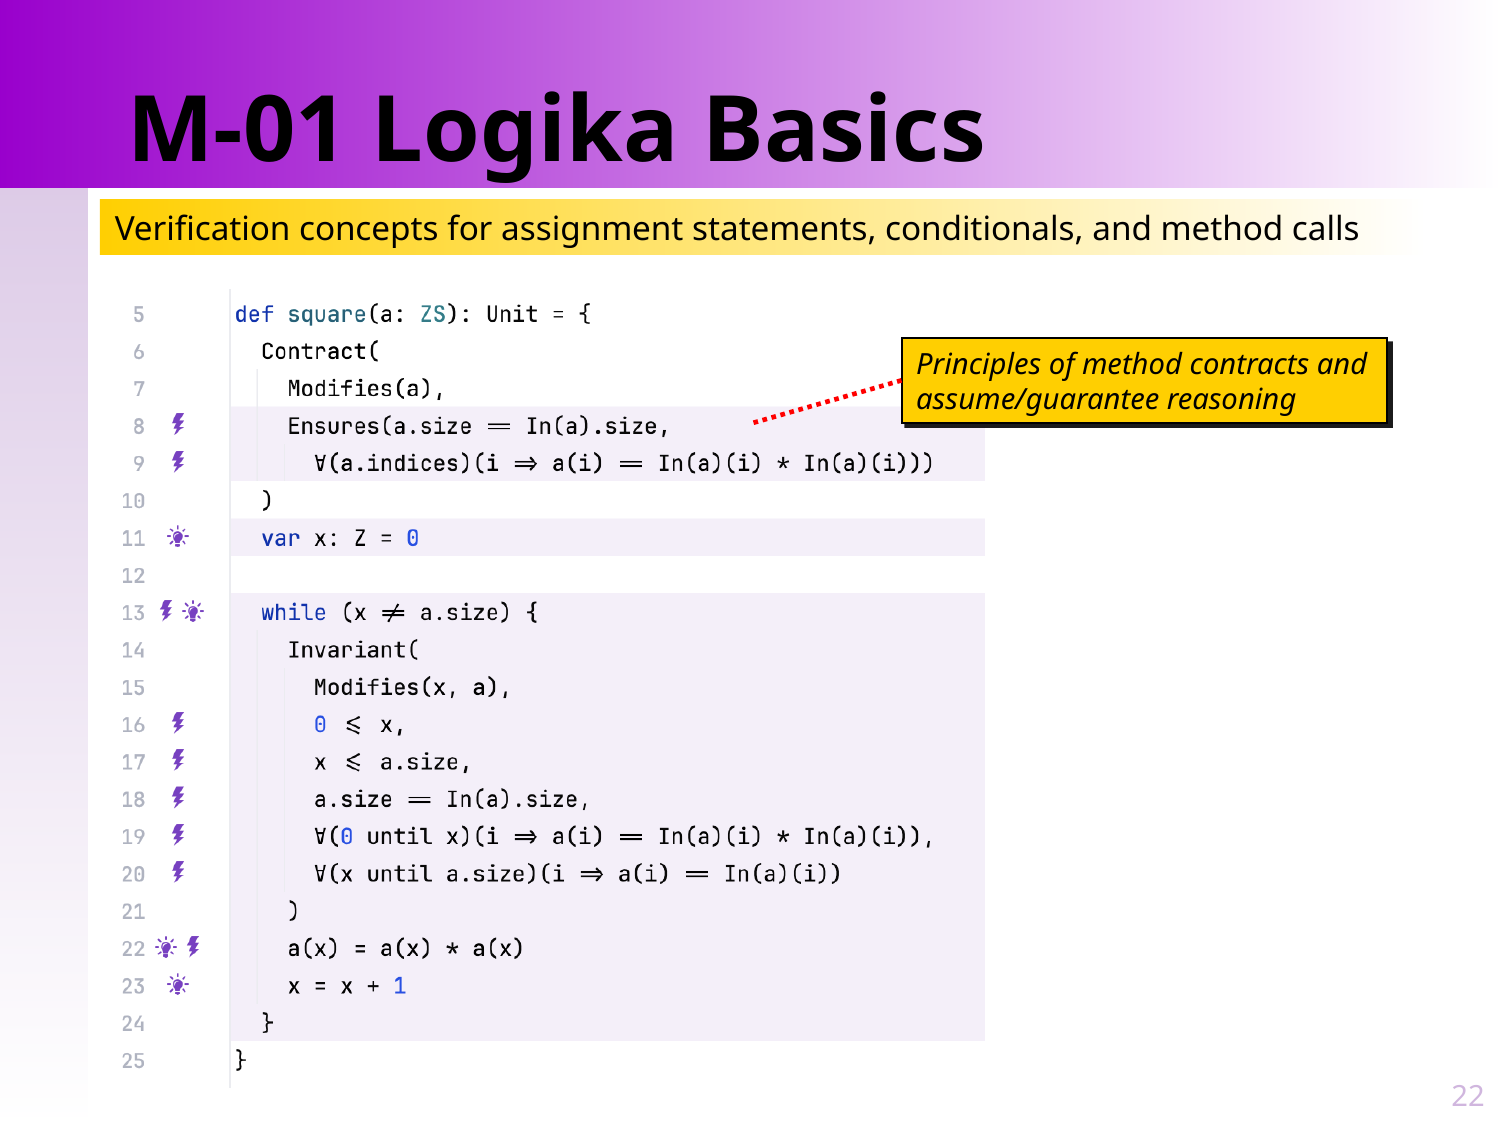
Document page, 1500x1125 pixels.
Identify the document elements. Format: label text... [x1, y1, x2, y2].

picture [112, 289, 985, 1088]
text_box Verification concepts for assignment statements, conditionals, and method calls [99, 199, 1425, 255]
title M-01 Logika Basics [112, 0, 1451, 188]
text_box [751, 337, 1388, 424]
slide_number 22 [1424, 1049, 1500, 1125]
